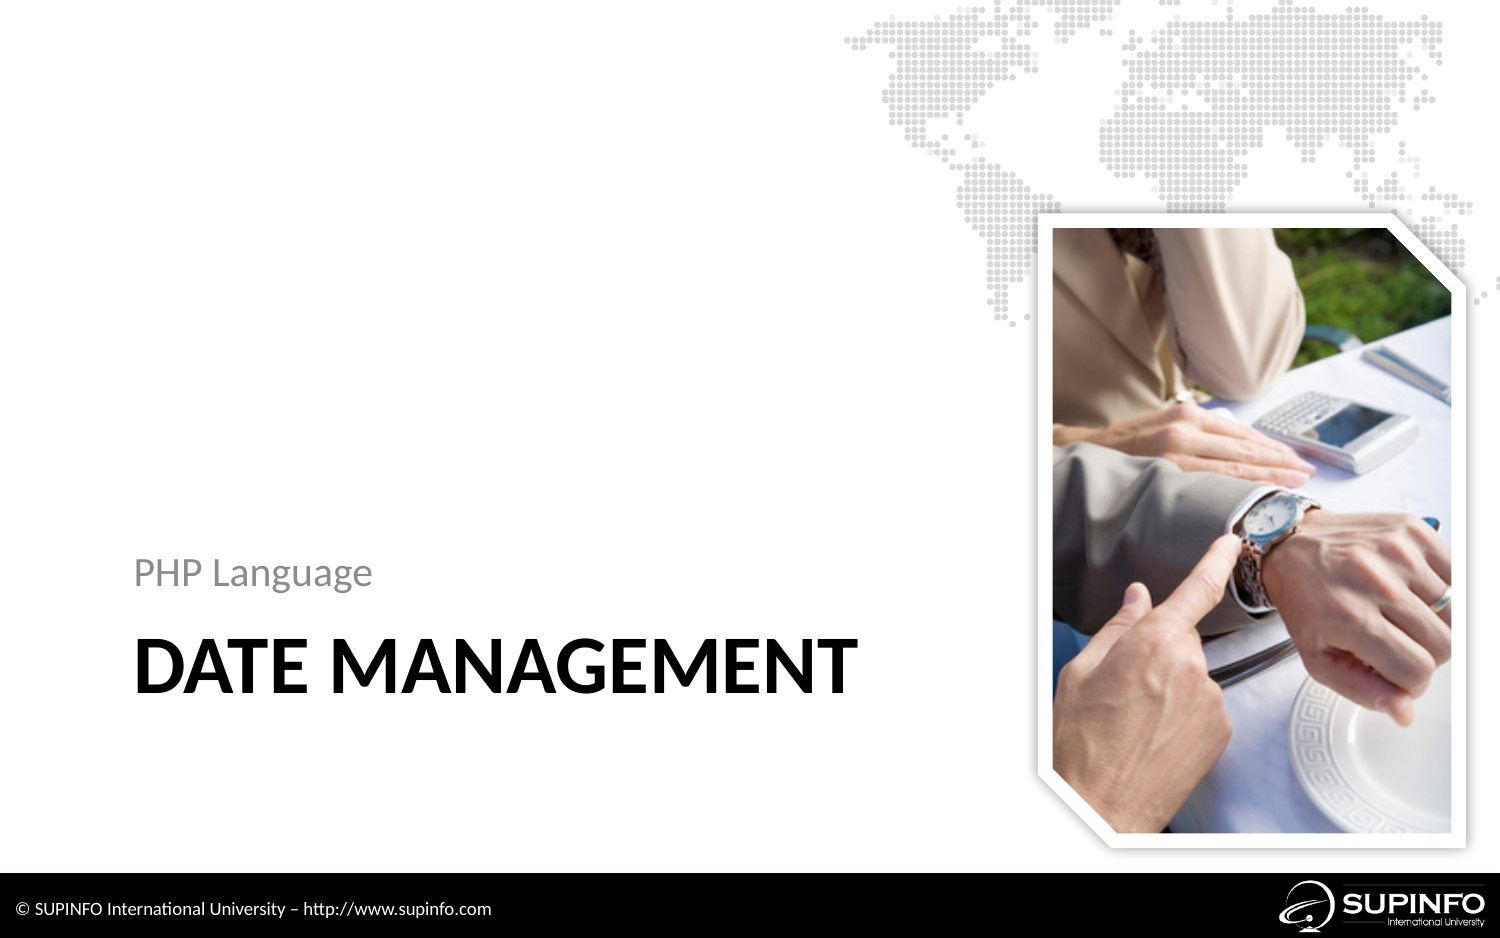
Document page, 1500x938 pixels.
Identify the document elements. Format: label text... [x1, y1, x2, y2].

picture [1269, 870, 1494, 938]
picture [844, 0, 1500, 841]
title Date management [118, 603, 1037, 789]
list PHP Language [118, 397, 1028, 603]
